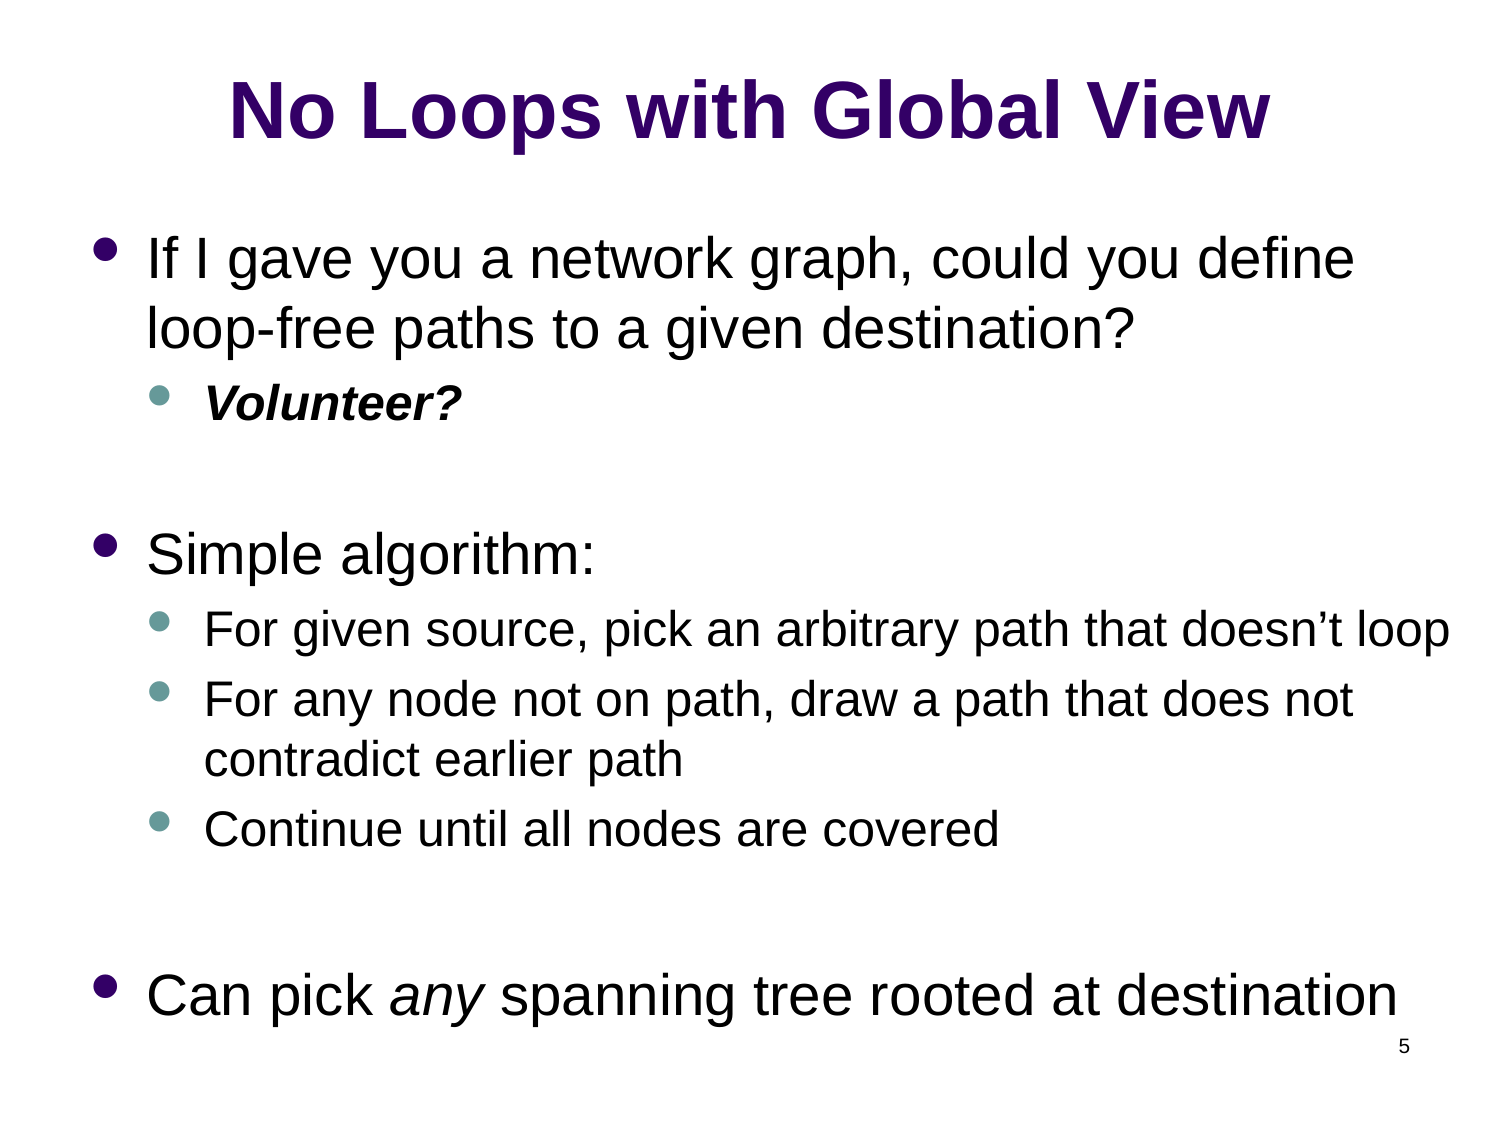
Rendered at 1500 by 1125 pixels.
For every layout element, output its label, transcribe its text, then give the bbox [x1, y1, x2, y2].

list If I gave you a network graph, could you define loop-free paths to a given destination? Volunteer? Simple algorithm: For given source, pick an arbitrary path that doesn’t loop For any node not on path, draw a path that does not contradict earlier path Continue until all nodes are covered Can pick any spanning tree rooted at destination [75, 212, 1475, 1006]
slide_number 5 [1074, 1024, 1426, 1101]
title No Loops with Global View [0, 20, 1500, 163]
